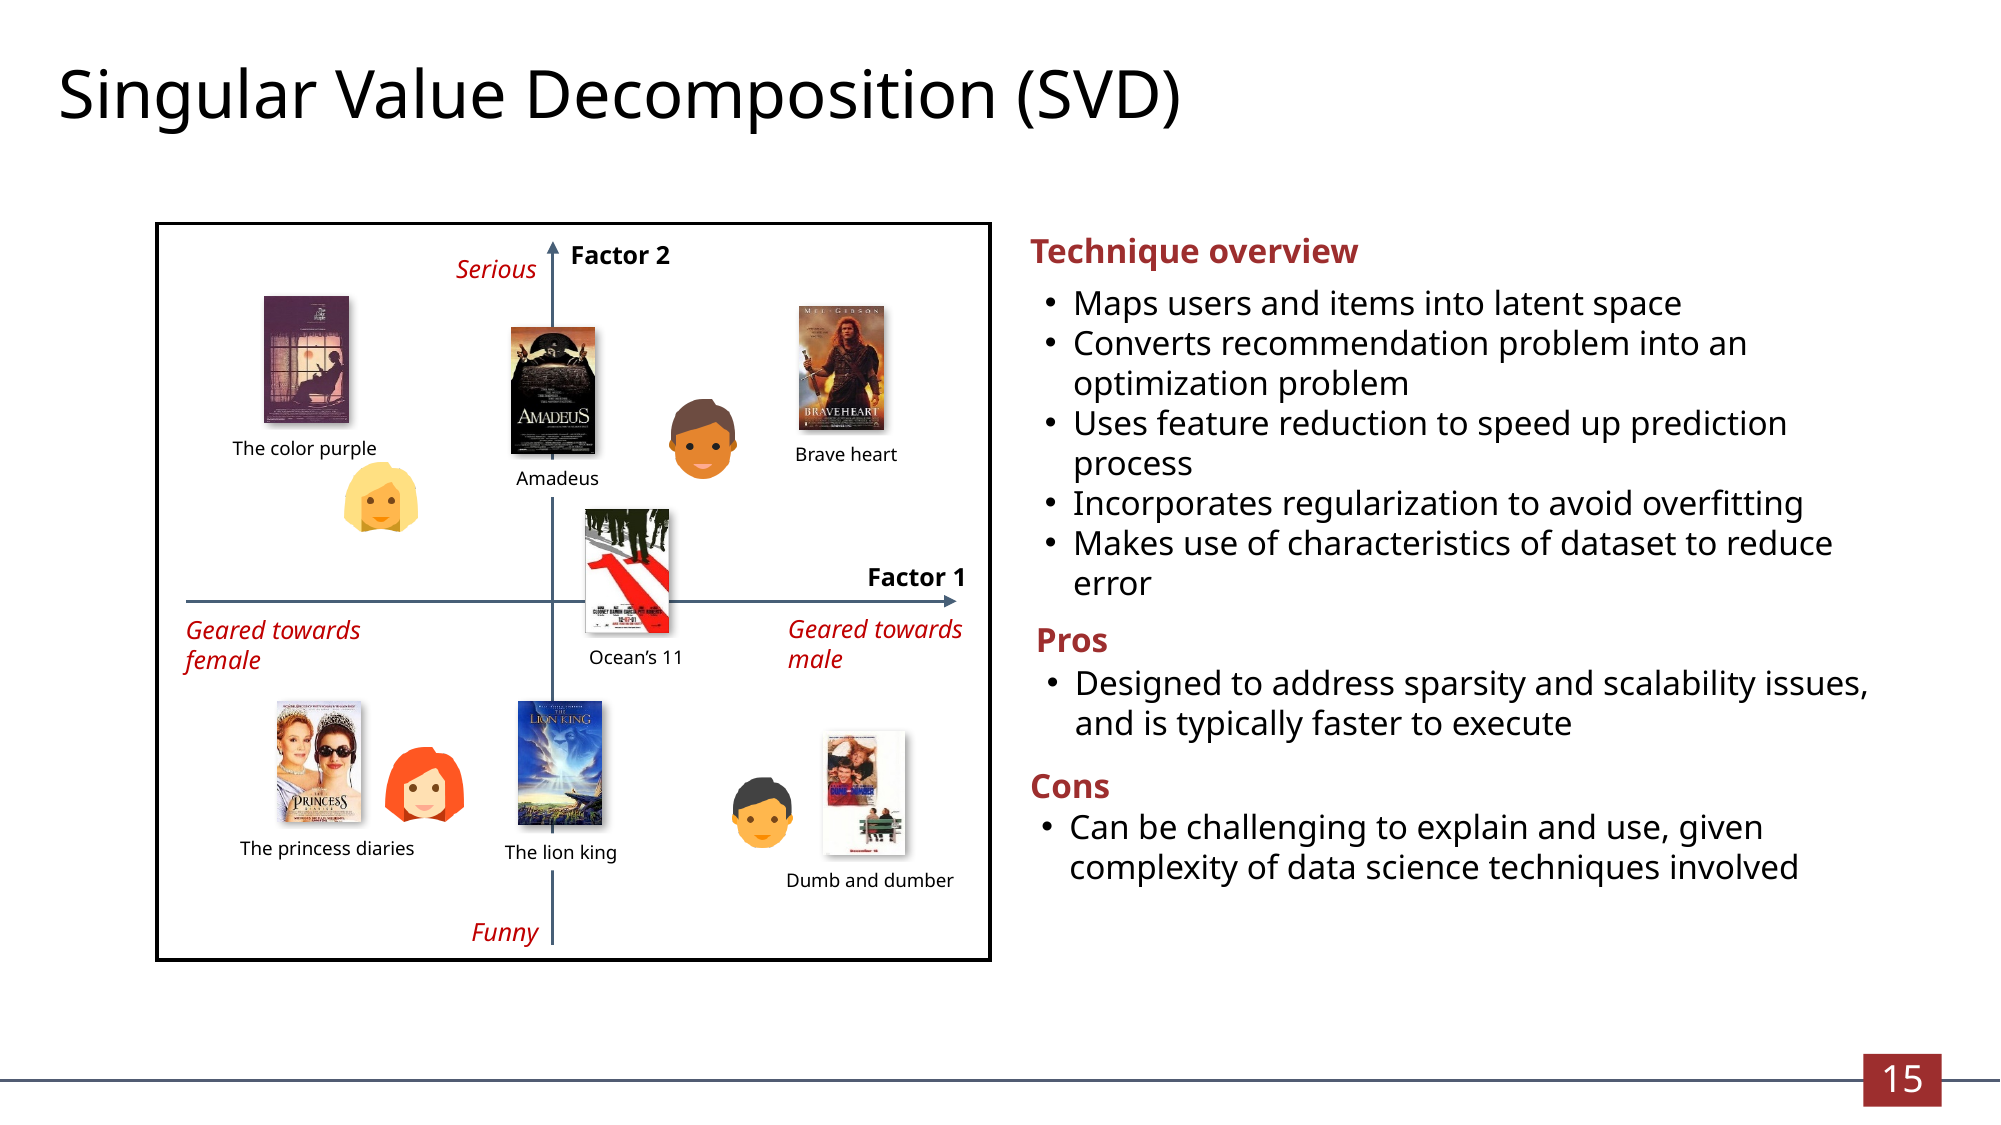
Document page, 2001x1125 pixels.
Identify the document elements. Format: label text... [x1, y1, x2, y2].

text_box Maps users and items into latent space Converts recommendation problem into an optimization problem Uses feature reduction to speed up prediction process Incorporates regularization to avoid overfitting Makes use of characteristics of dataset to reduce error [1030, 275, 1922, 610]
text_box Technique overview [1015, 223, 1401, 278]
text_box Can be challenging to explain and use, given complexity of data science techniques involved [1026, 798, 1916, 894]
text_box Pros [1021, 612, 1407, 667]
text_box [156, 223, 1014, 961]
text_box Singular Value Decomposition (SVD) [44, 44, 1876, 139]
text_box Designed to address sparsity and scalability issues, and is typically faster to execute [1032, 654, 1910, 750]
slide_number 15 [1863, 1053, 1942, 1080]
slide_number 15 [1863, 1081, 1942, 1107]
text_box Cons [1015, 757, 1401, 813]
